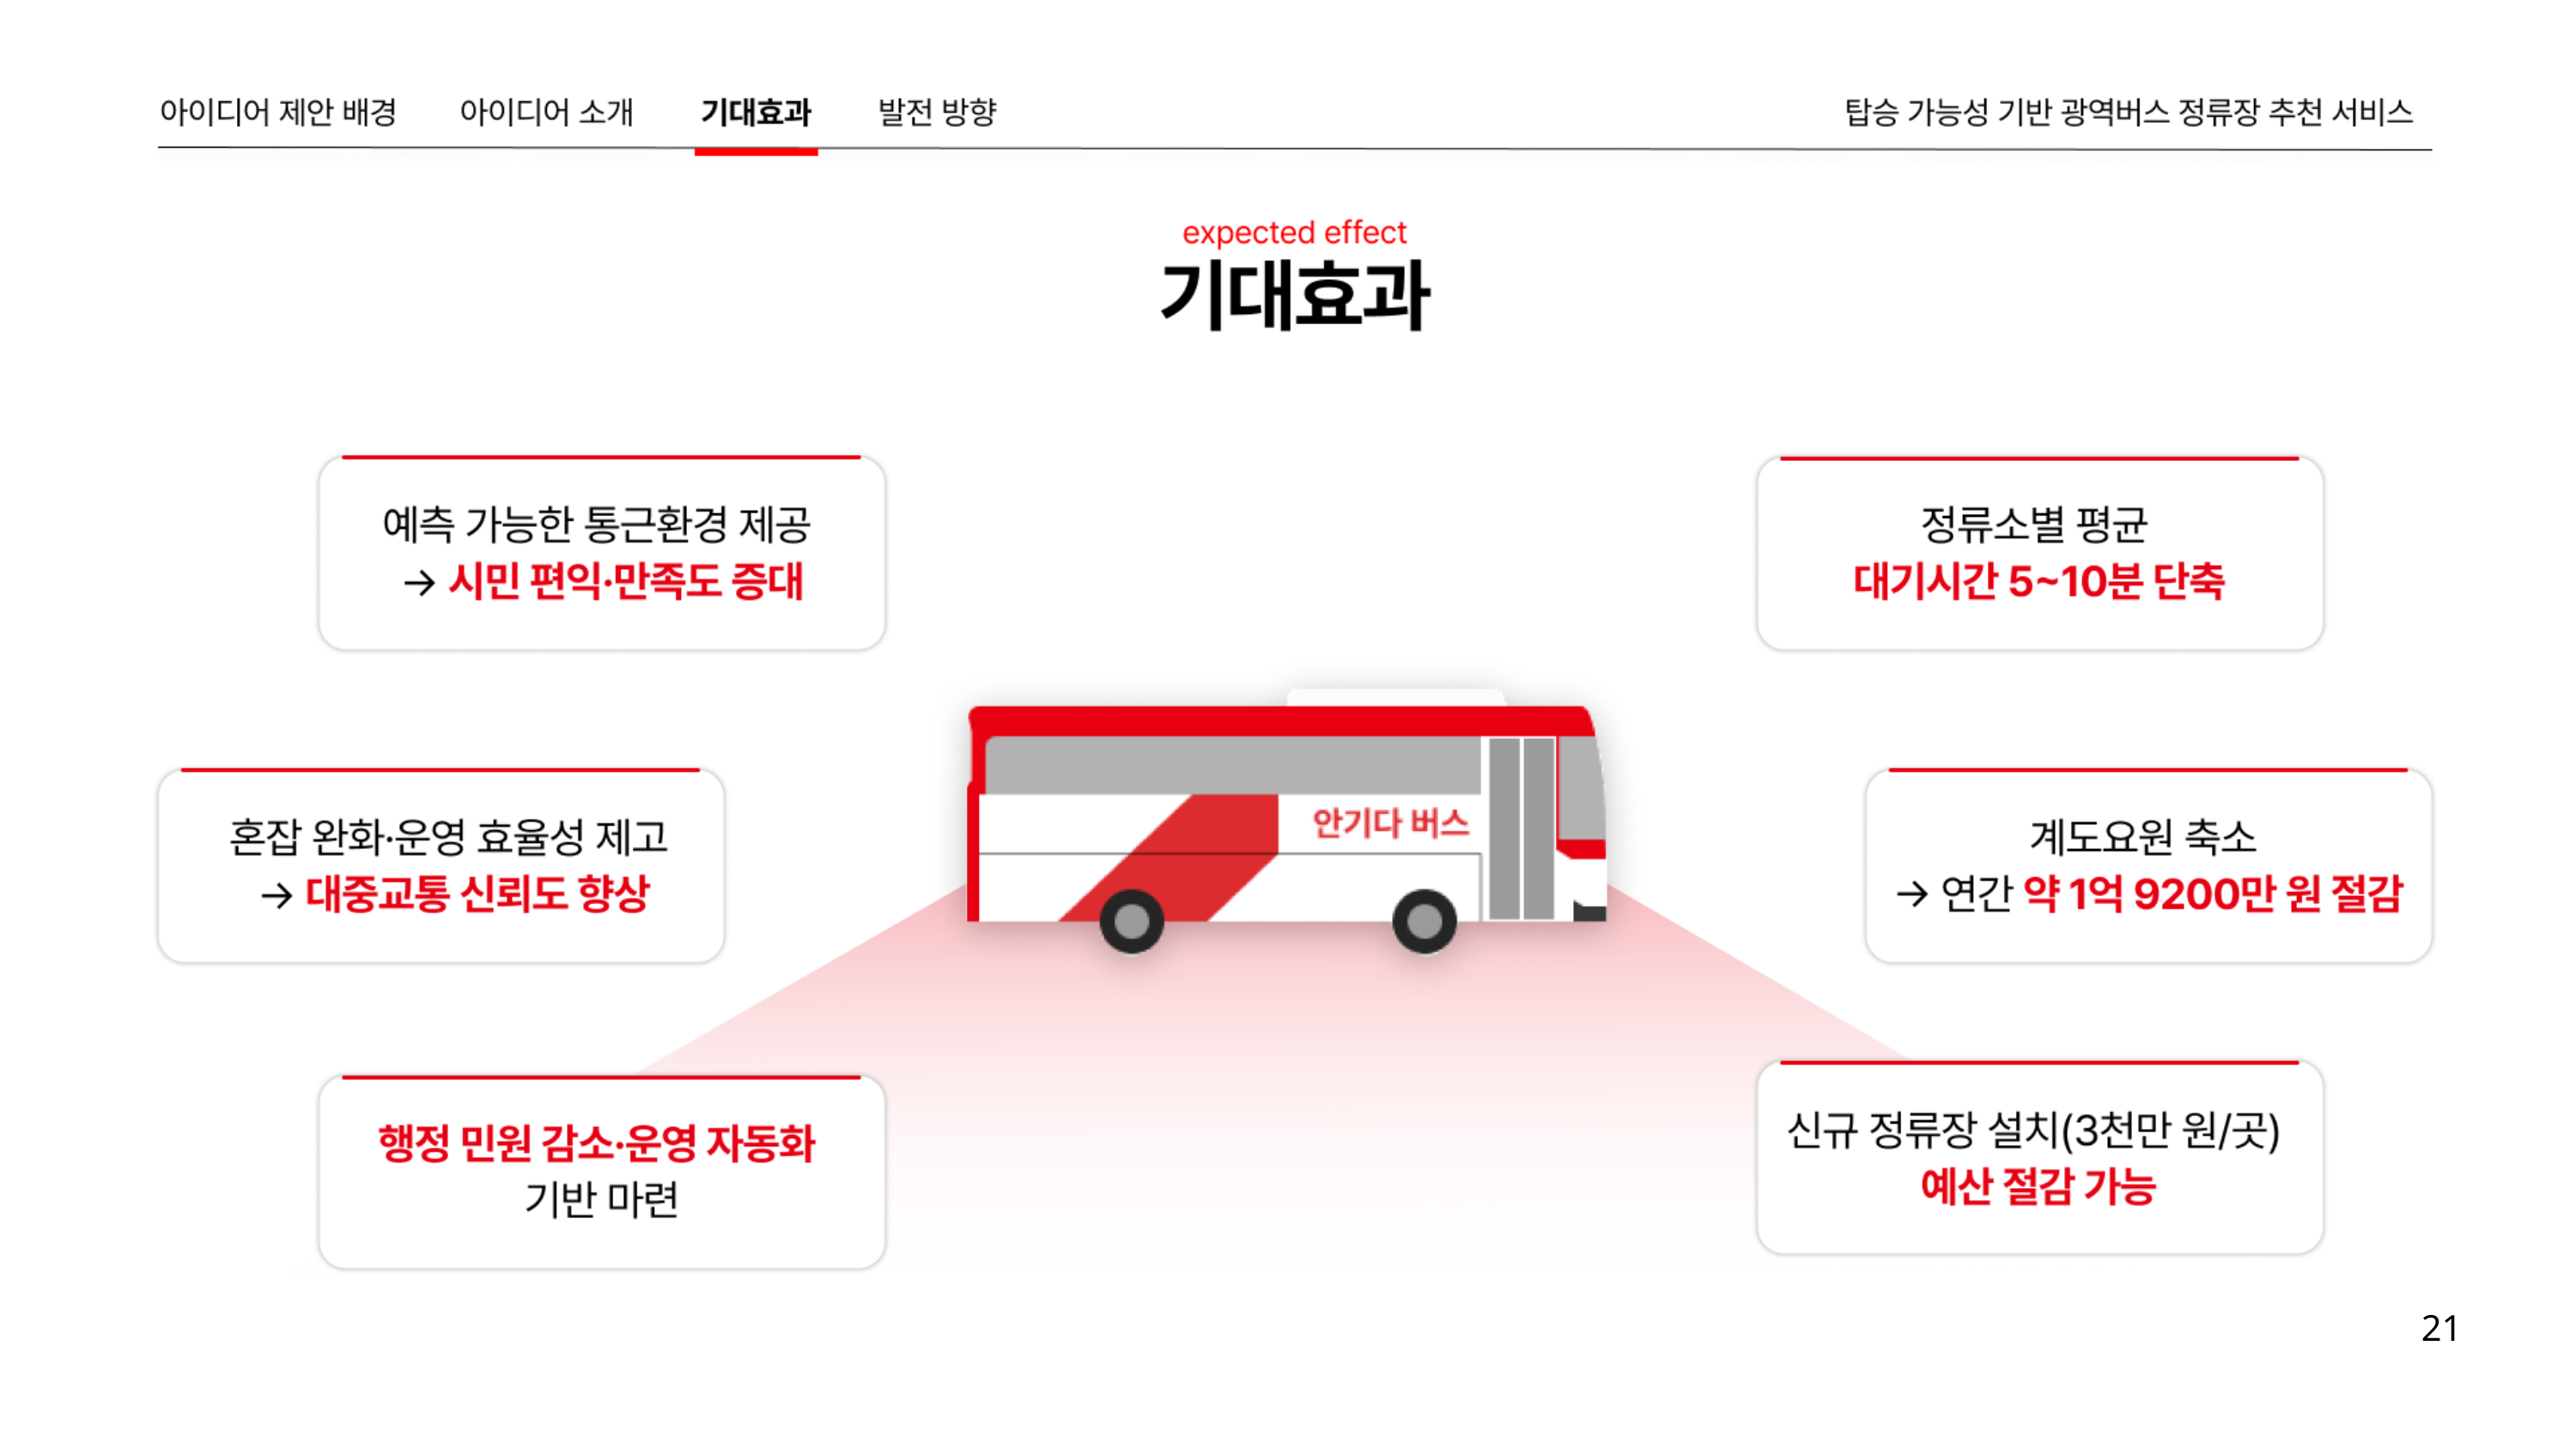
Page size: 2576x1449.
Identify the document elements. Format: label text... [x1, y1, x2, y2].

text_box 21 [2421, 1298, 2463, 1349]
text_box [0, 0, 2576, 1449]
